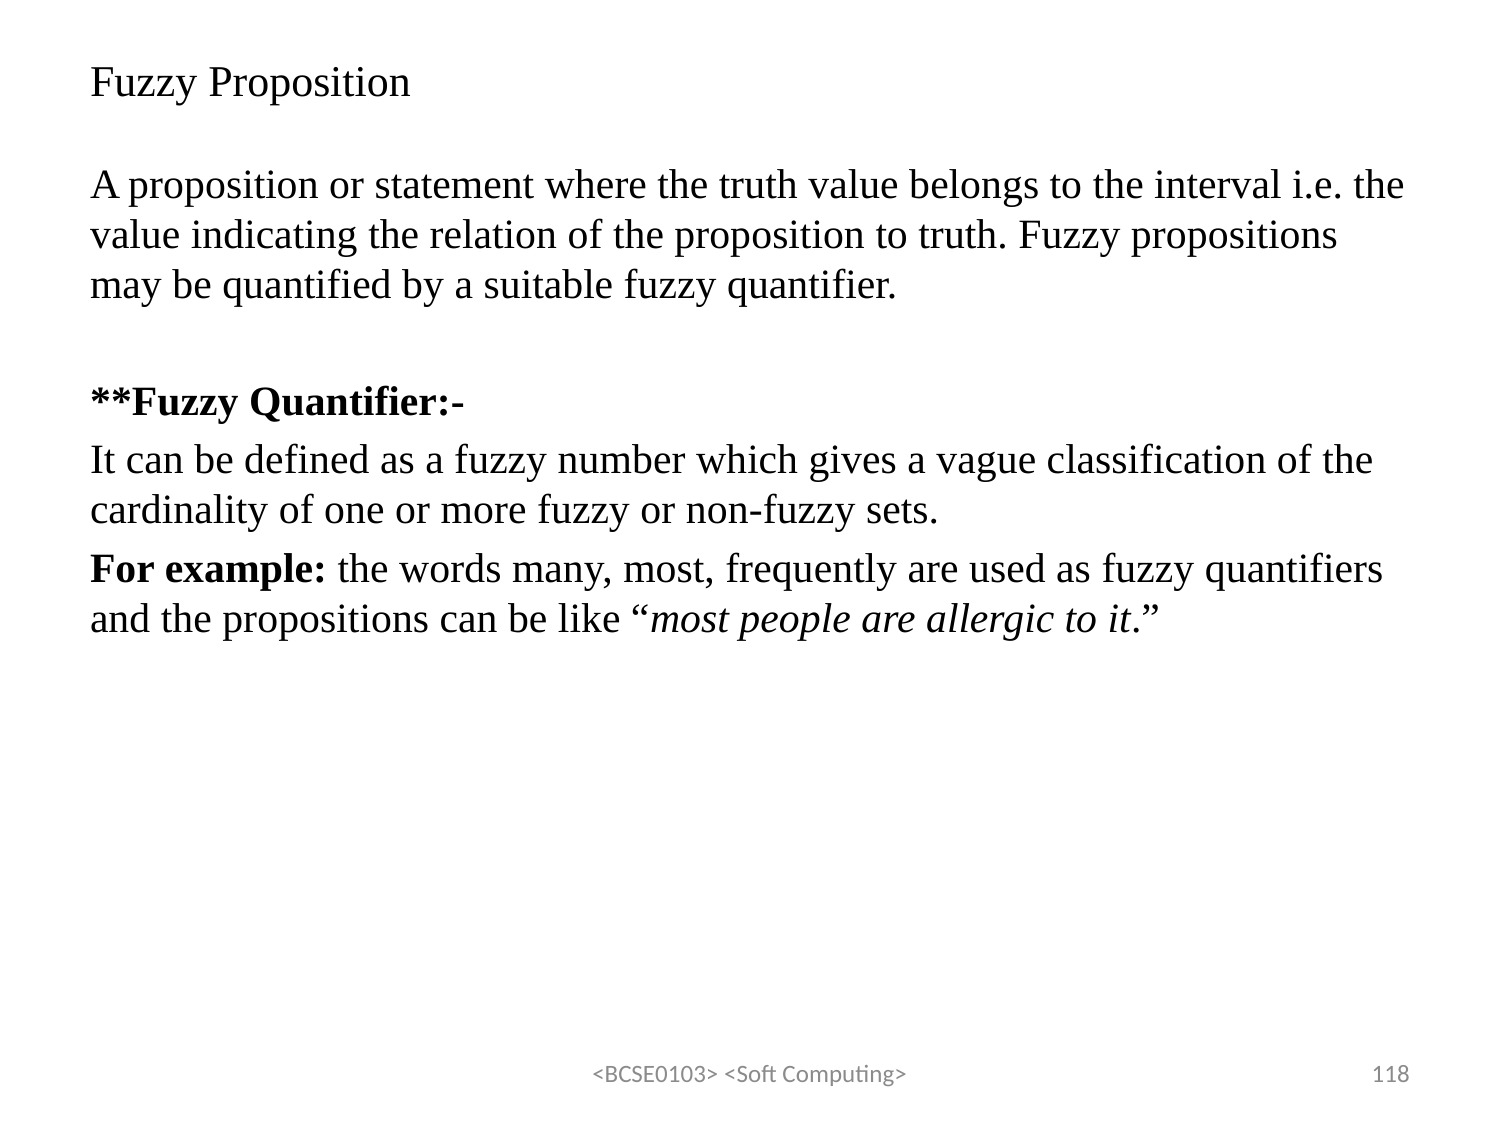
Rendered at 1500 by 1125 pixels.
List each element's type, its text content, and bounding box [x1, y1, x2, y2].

title Fuzzy Proposition [75, 45, 1425, 114]
slide_number 118 [1074, 1042, 1425, 1103]
list A proposition or statement where the truth value belongs to the interval i.e. the value indicating the relation of the proposition to truth. Fuzzy propositions may be quantified by a suitable fuzzy quantifier. **Fuzzy Quantifier:- It can be defined as a fuzzy number which gives a vague classification of the cardinality of one or more fuzzy or non-fuzzy sets. For example: the words many, most, frequently are used as fuzzy quantifiers and the propositions can be like “most people are allergic to it.” [75, 149, 1425, 1005]
footer <BCSE0103> <Soft Computing> [512, 1042, 988, 1103]
